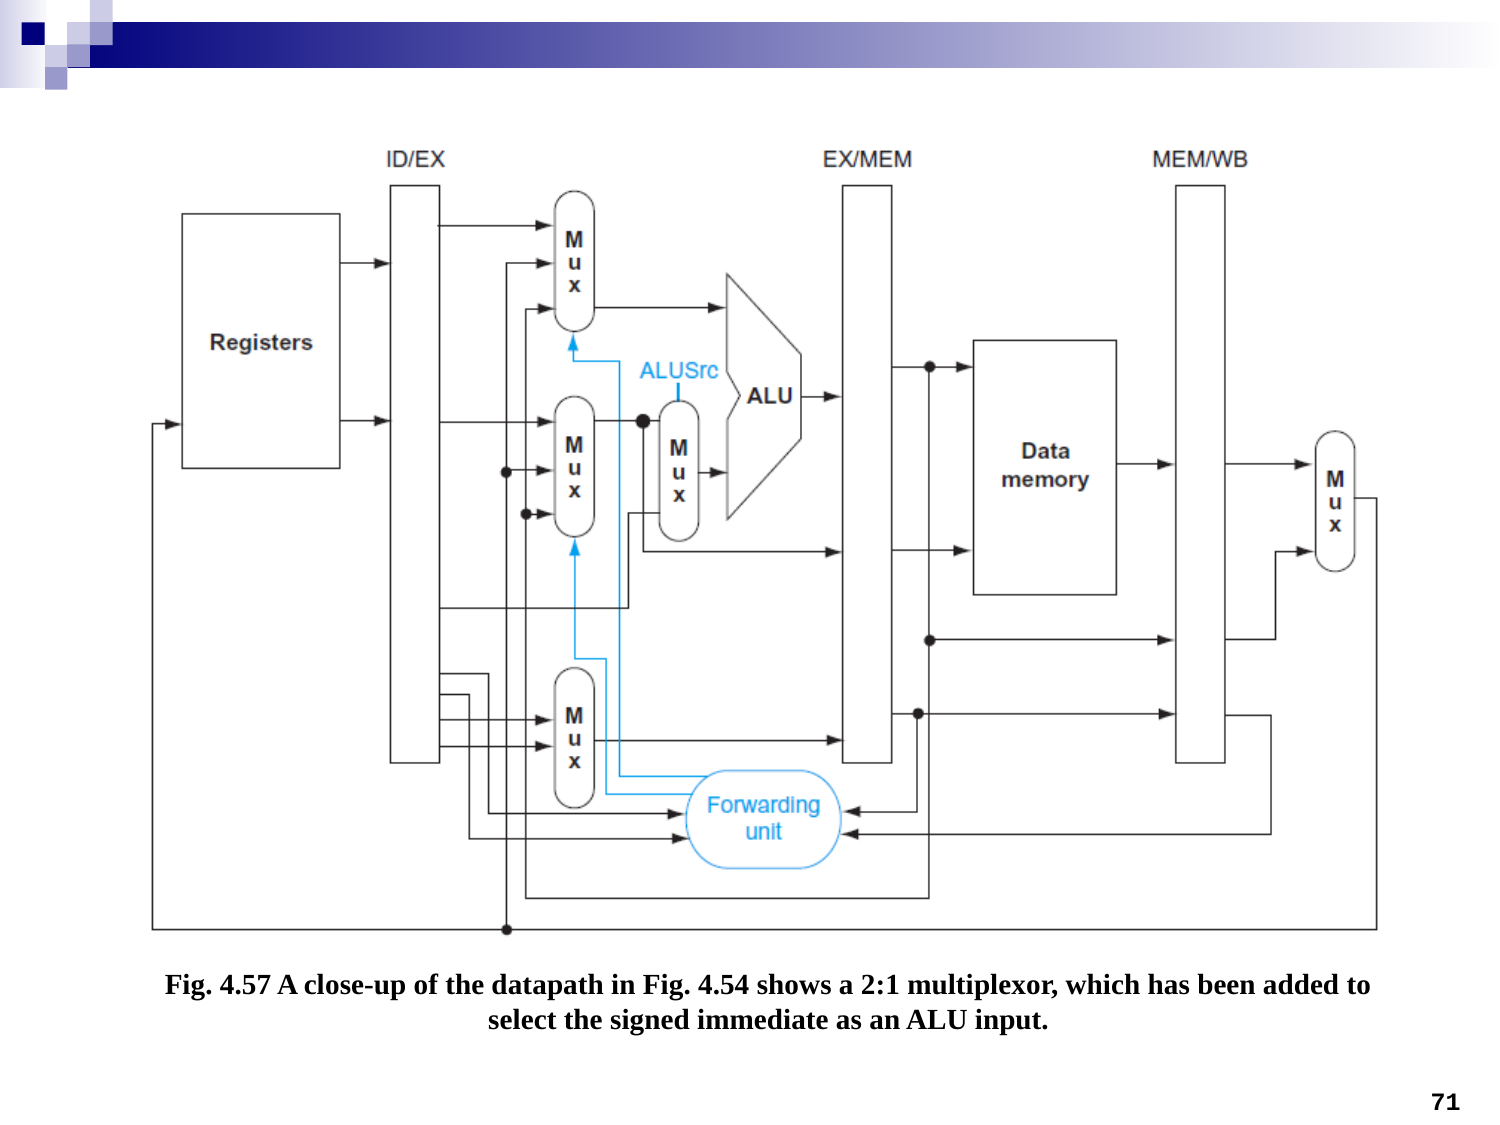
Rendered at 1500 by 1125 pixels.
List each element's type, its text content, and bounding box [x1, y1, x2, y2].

picture [143, 135, 1395, 941]
text_box Fig. 4.57 A close-up of the datapath in Fig. 4.54 shows a 2:1 multiplexor, which has been added to select the signed immediate as an ALU input. [158, 965, 1380, 1035]
slide_number 71 [1393, 1082, 1498, 1118]
